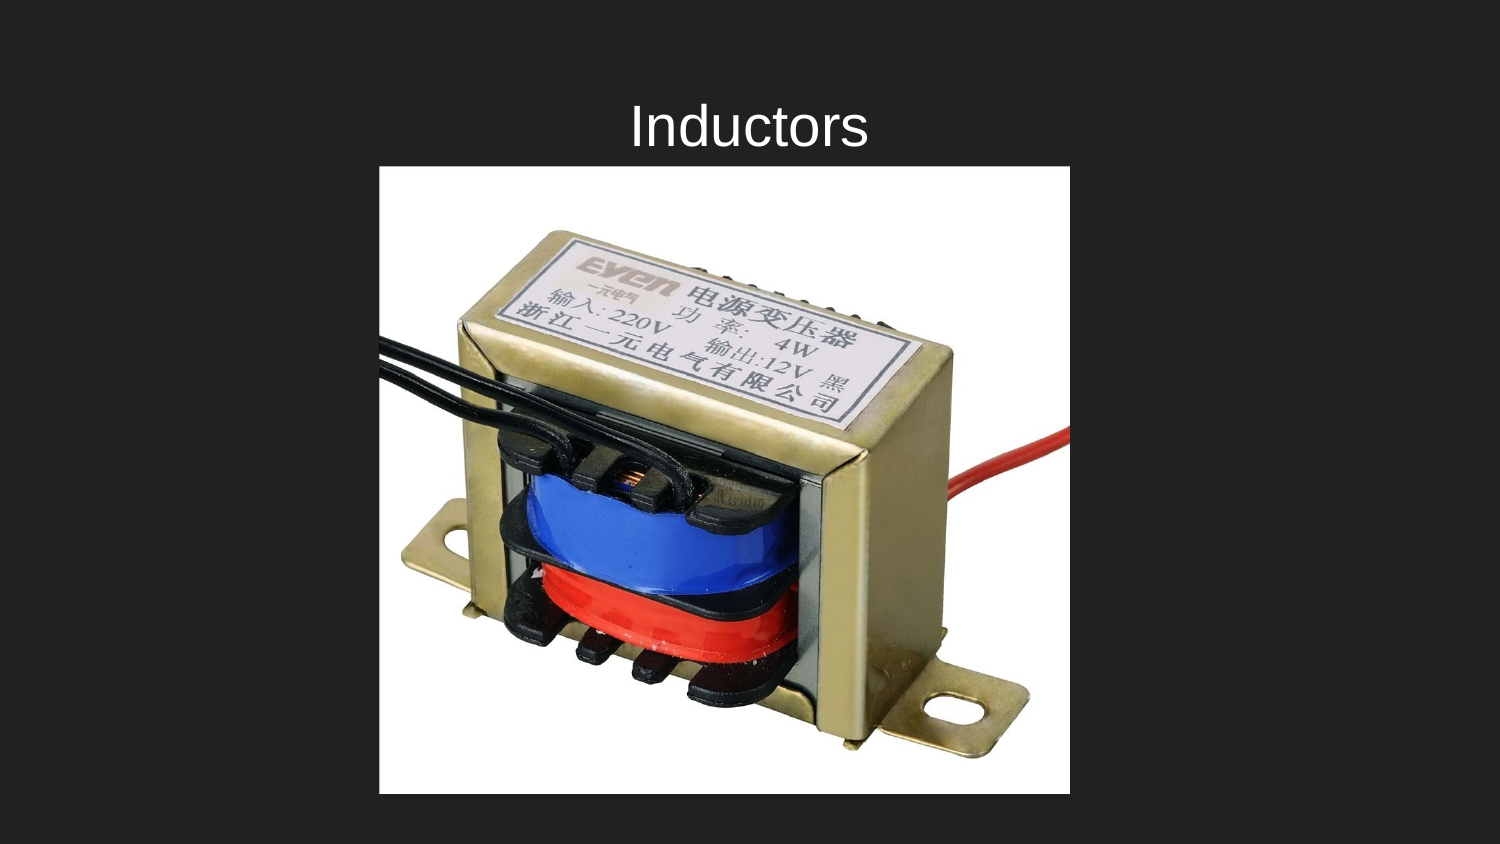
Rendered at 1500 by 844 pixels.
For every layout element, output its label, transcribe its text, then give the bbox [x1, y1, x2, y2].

title Inductors [51, 72, 1449, 167]
picture [379, 166, 1071, 794]
